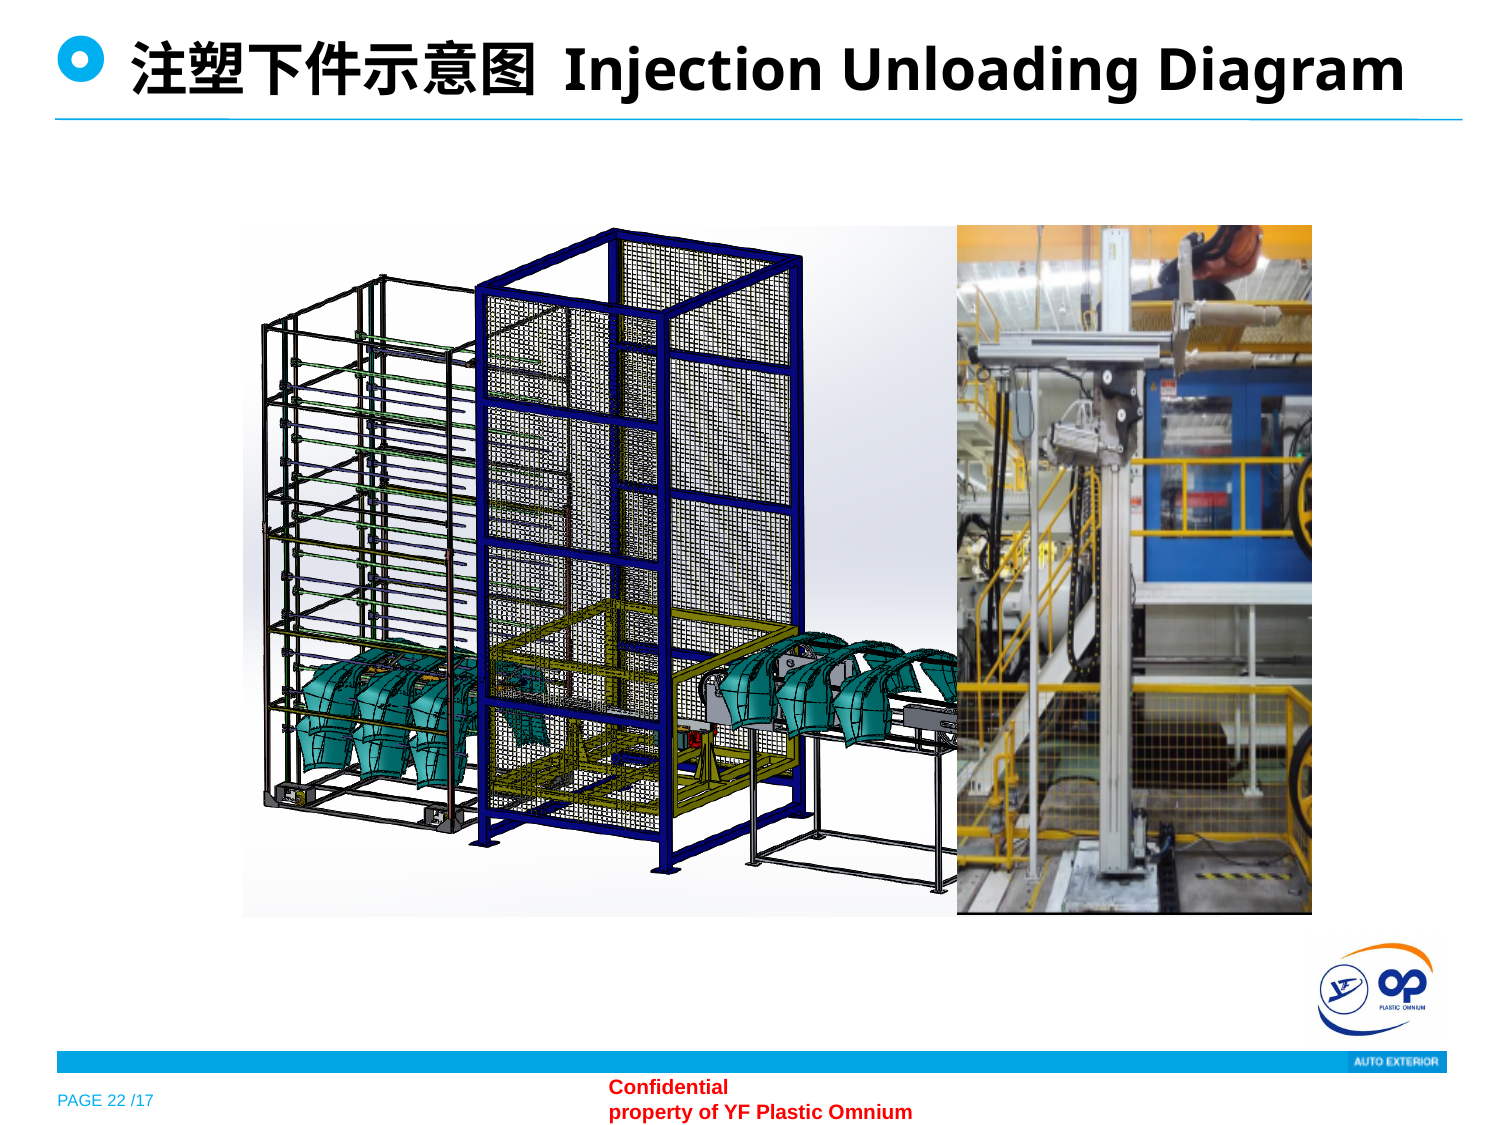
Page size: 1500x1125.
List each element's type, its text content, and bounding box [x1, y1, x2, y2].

text_box 注塑下件示意图 Injection Unloading Diagram [37, 24, 1488, 95]
picture [1303, 934, 1443, 1042]
picture [243, 225, 1312, 917]
picture [1354, 1057, 1383, 1066]
picture [1387, 1057, 1437, 1066]
text_box PAGE 22 /17 [57, 1072, 1263, 1111]
